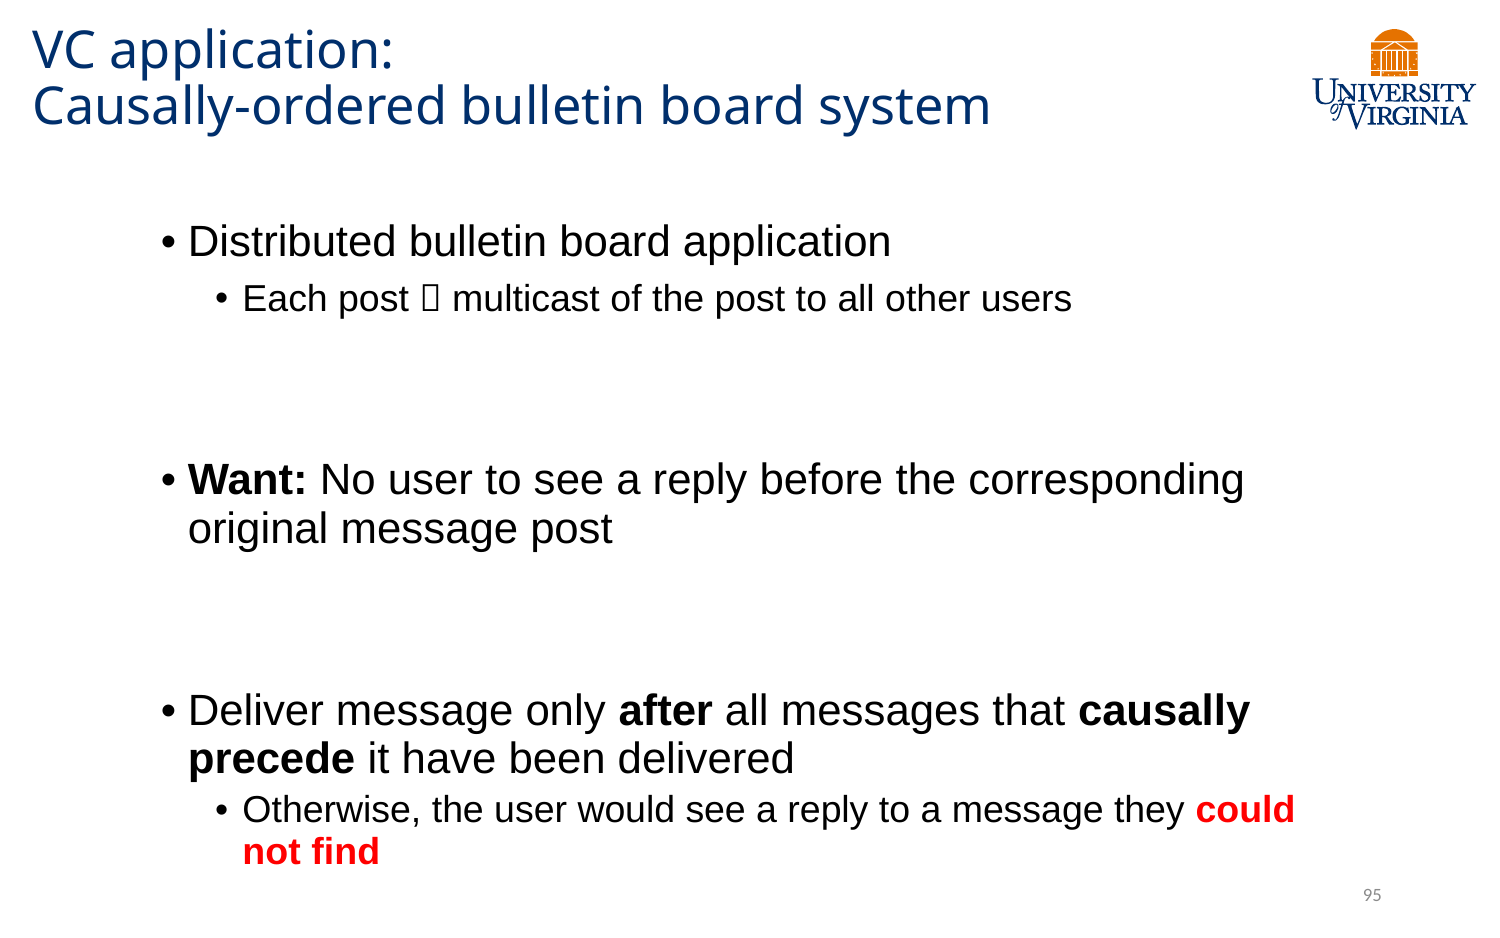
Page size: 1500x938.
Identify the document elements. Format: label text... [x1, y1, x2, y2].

list Distributed bulletin board application Each post  multicast of the post to all other users Want: No user to see a reply before the corresponding original message post Deliver message only after all messages that causally precede it have been delivered Otherwise, the user would see a reply to a message they could not find [145, 209, 1344, 886]
slide_number 95 [1059, 868, 1397, 919]
title VC application: Causally-ordered bulletin board system [17, 14, 1297, 145]
